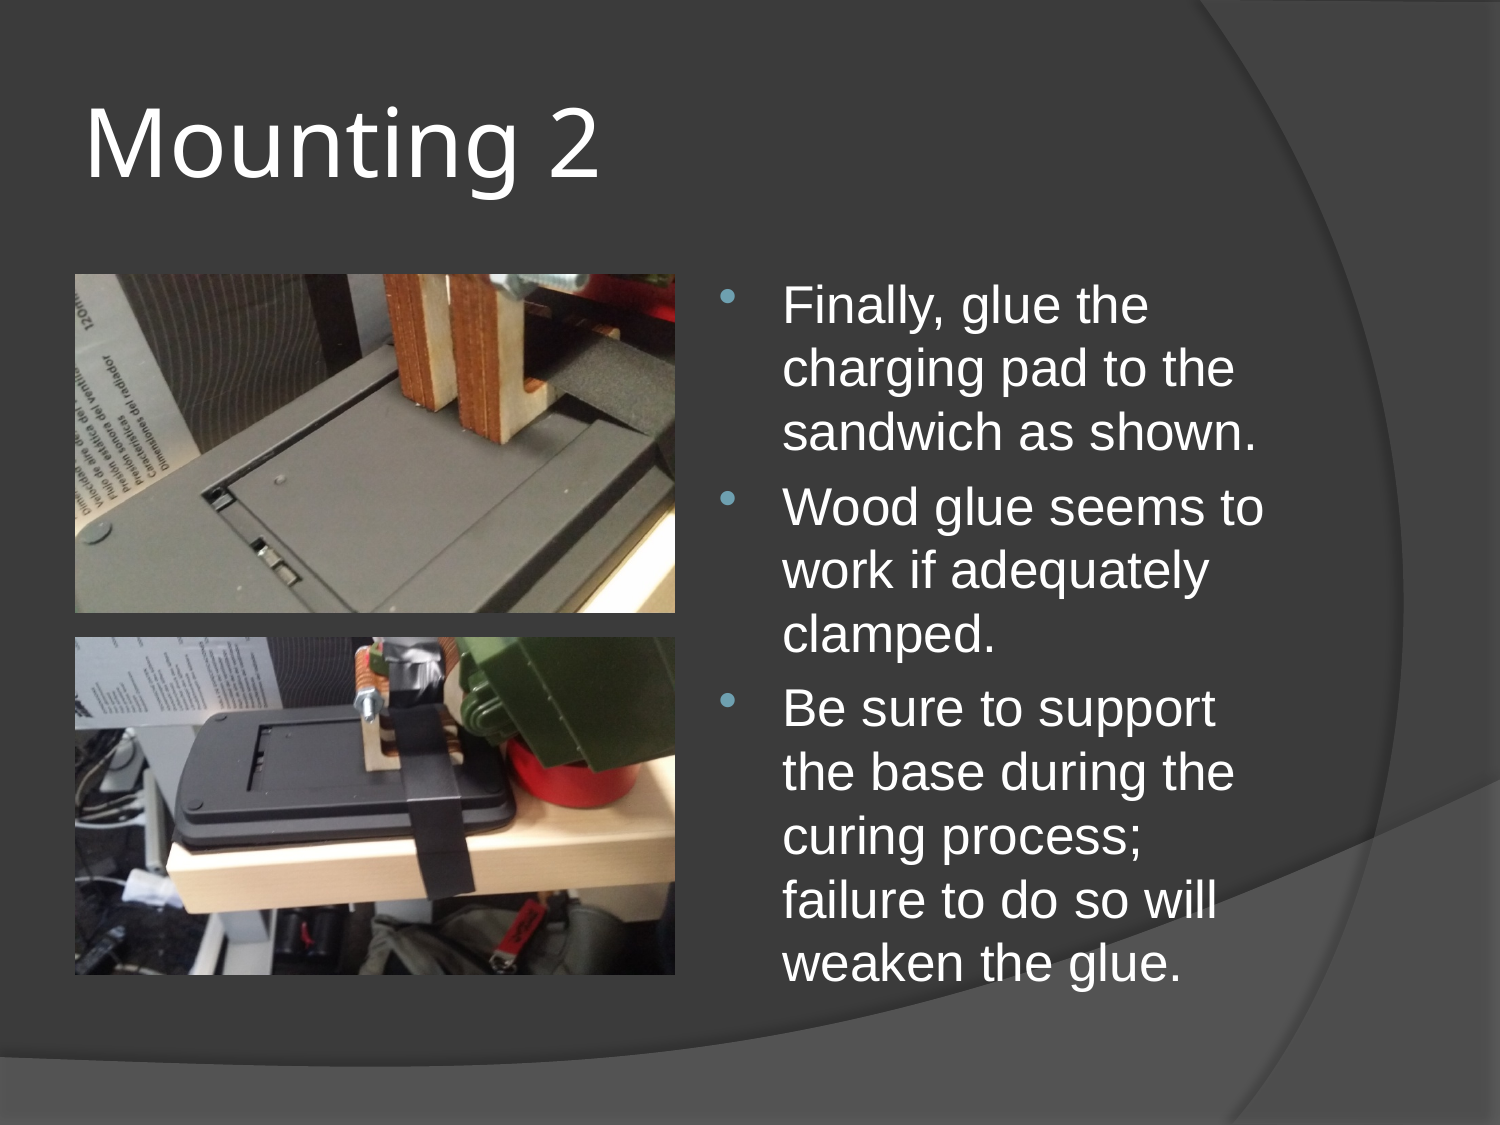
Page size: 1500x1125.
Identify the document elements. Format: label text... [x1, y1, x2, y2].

list Finally, glue the charging pad to the sandwich as shown. Wood glue seems to work if adequately clamped. Be sure to support the base during the curing process; failure to do so will weaken the glue. [699, 262, 1300, 1005]
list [74, 274, 676, 613]
title Mounting 2 [75, 45, 1300, 233]
picture [74, 637, 676, 976]
